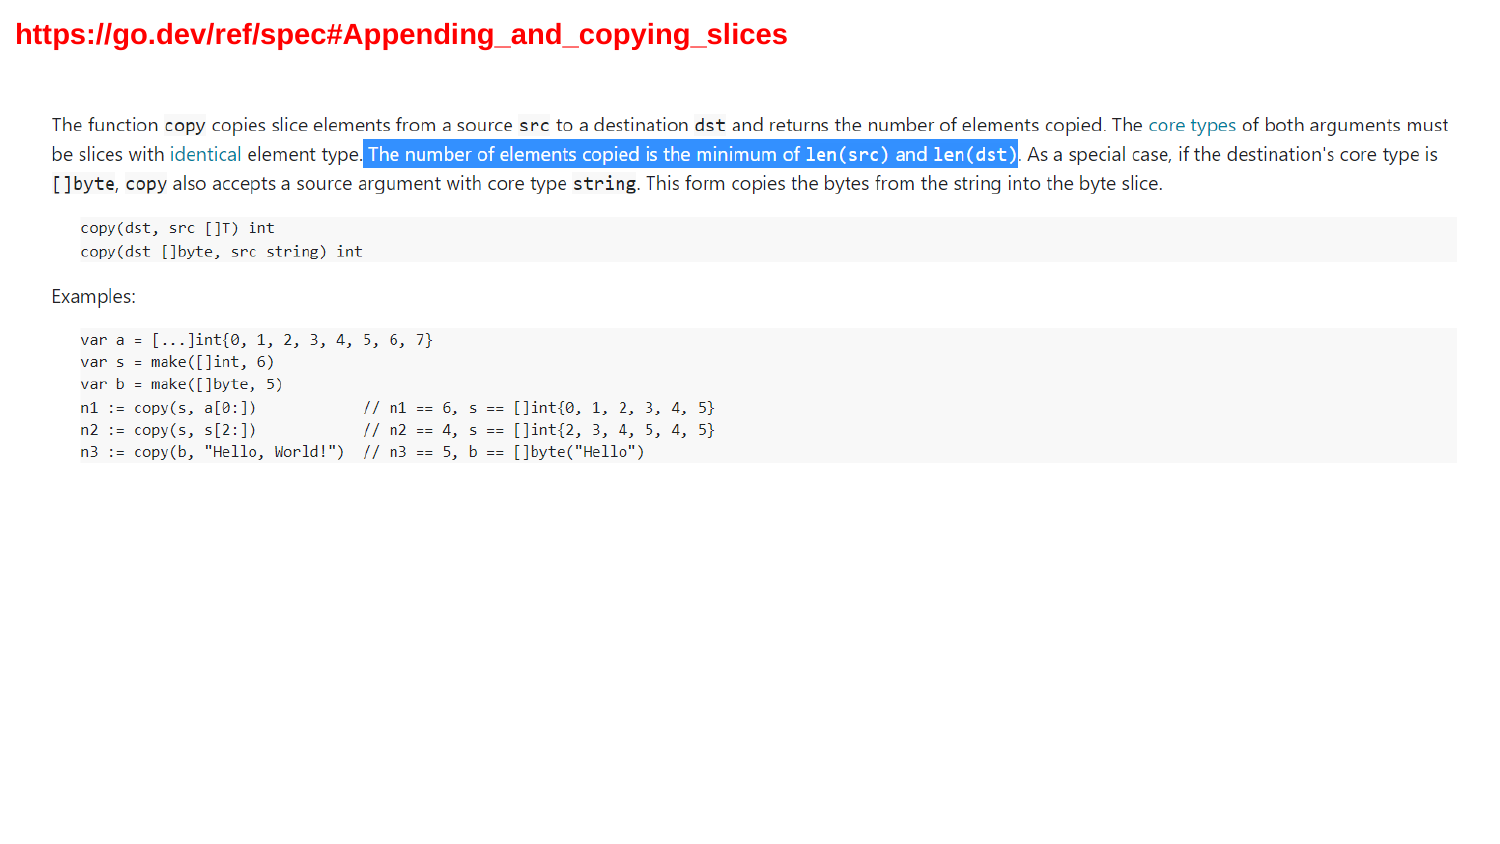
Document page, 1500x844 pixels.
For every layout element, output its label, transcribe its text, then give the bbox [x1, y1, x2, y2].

picture [24, 99, 1476, 476]
text_box https://go.dev/ref/spec#Appending_and_copying_slices [0, 0, 1089, 65]
